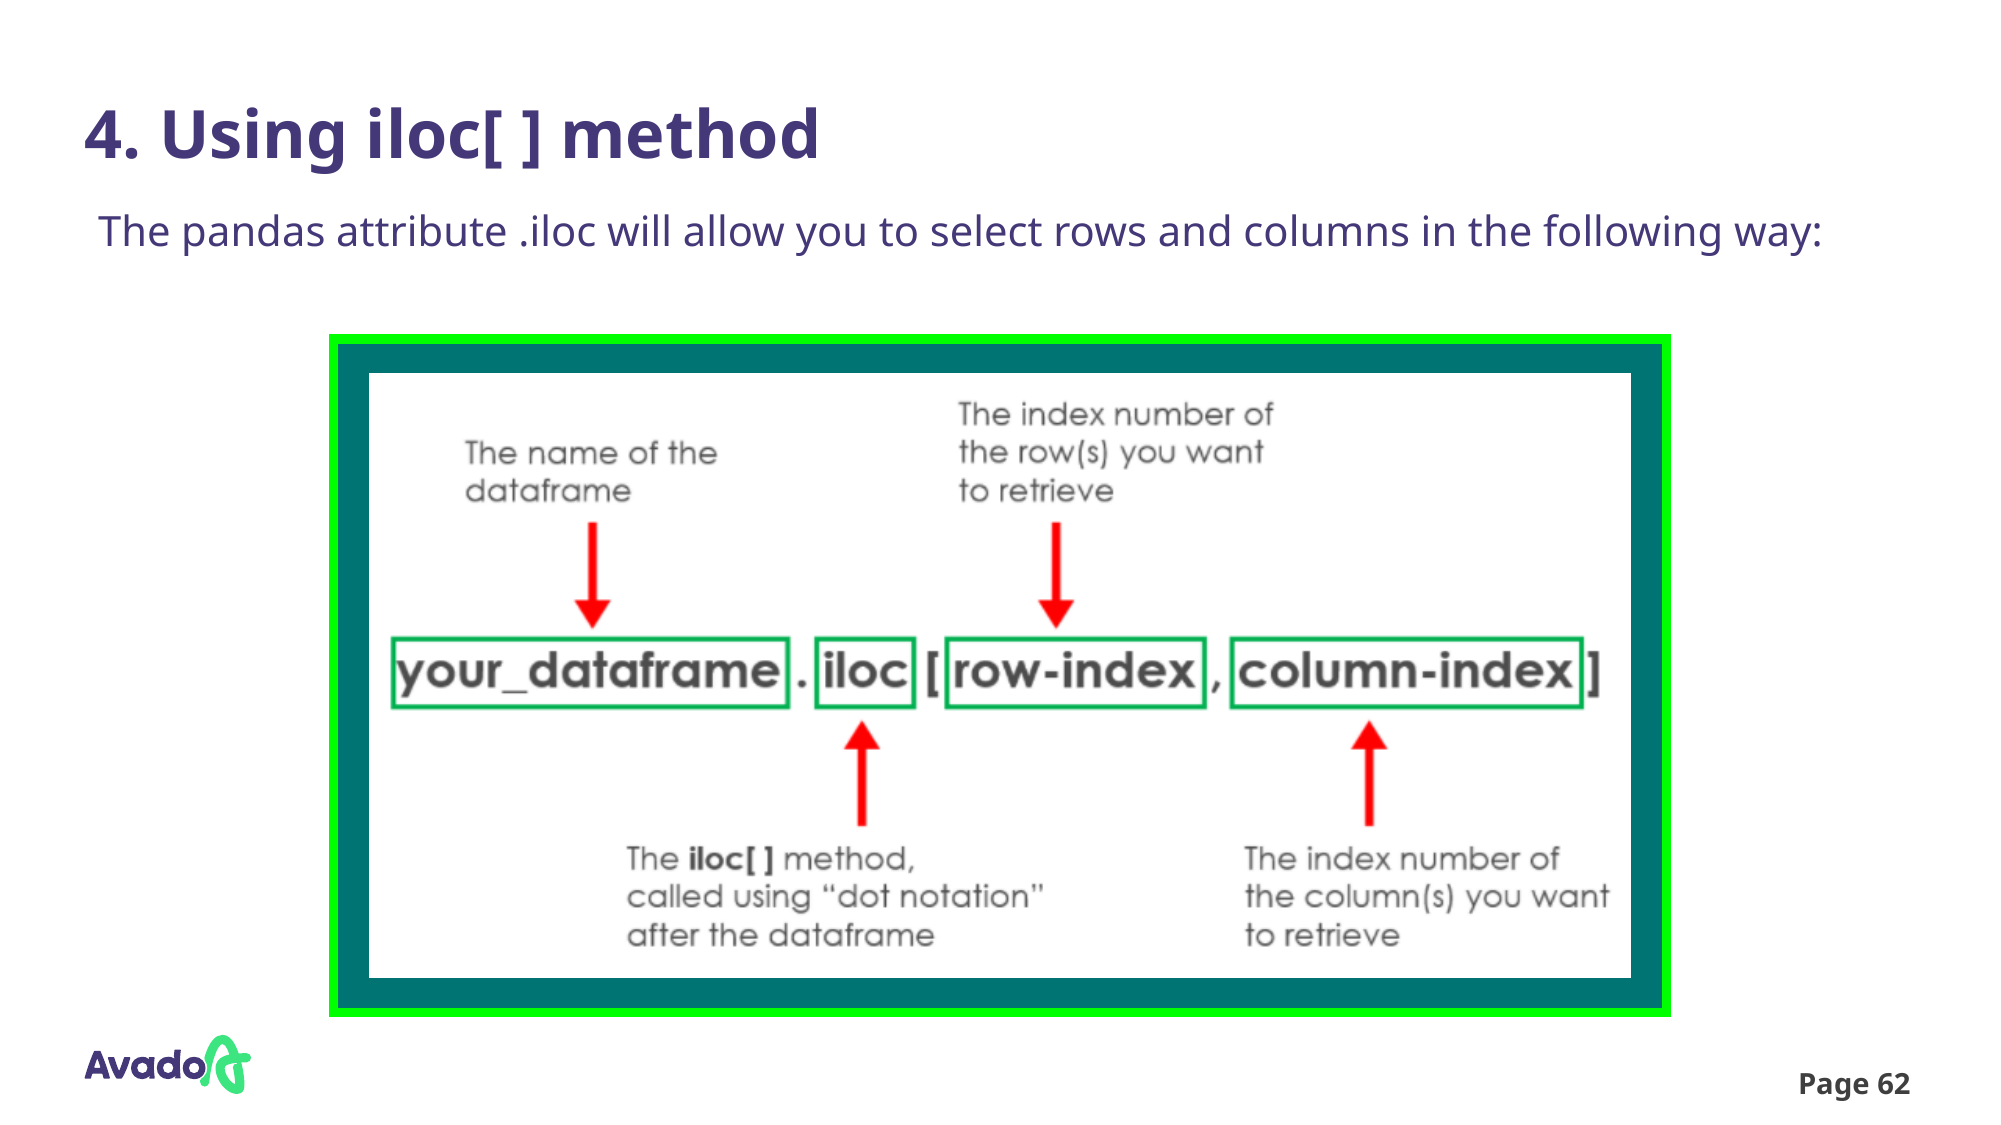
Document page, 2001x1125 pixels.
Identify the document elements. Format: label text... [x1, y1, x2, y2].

title 4. Using iloc[ ] method [84, 91, 1916, 188]
picture [369, 373, 1631, 979]
text_box Page 62 [1783, 1057, 2000, 1125]
text_box The pandas attribute .iloc will allow you to select rows and columns in the following way: [83, 202, 1916, 1040]
